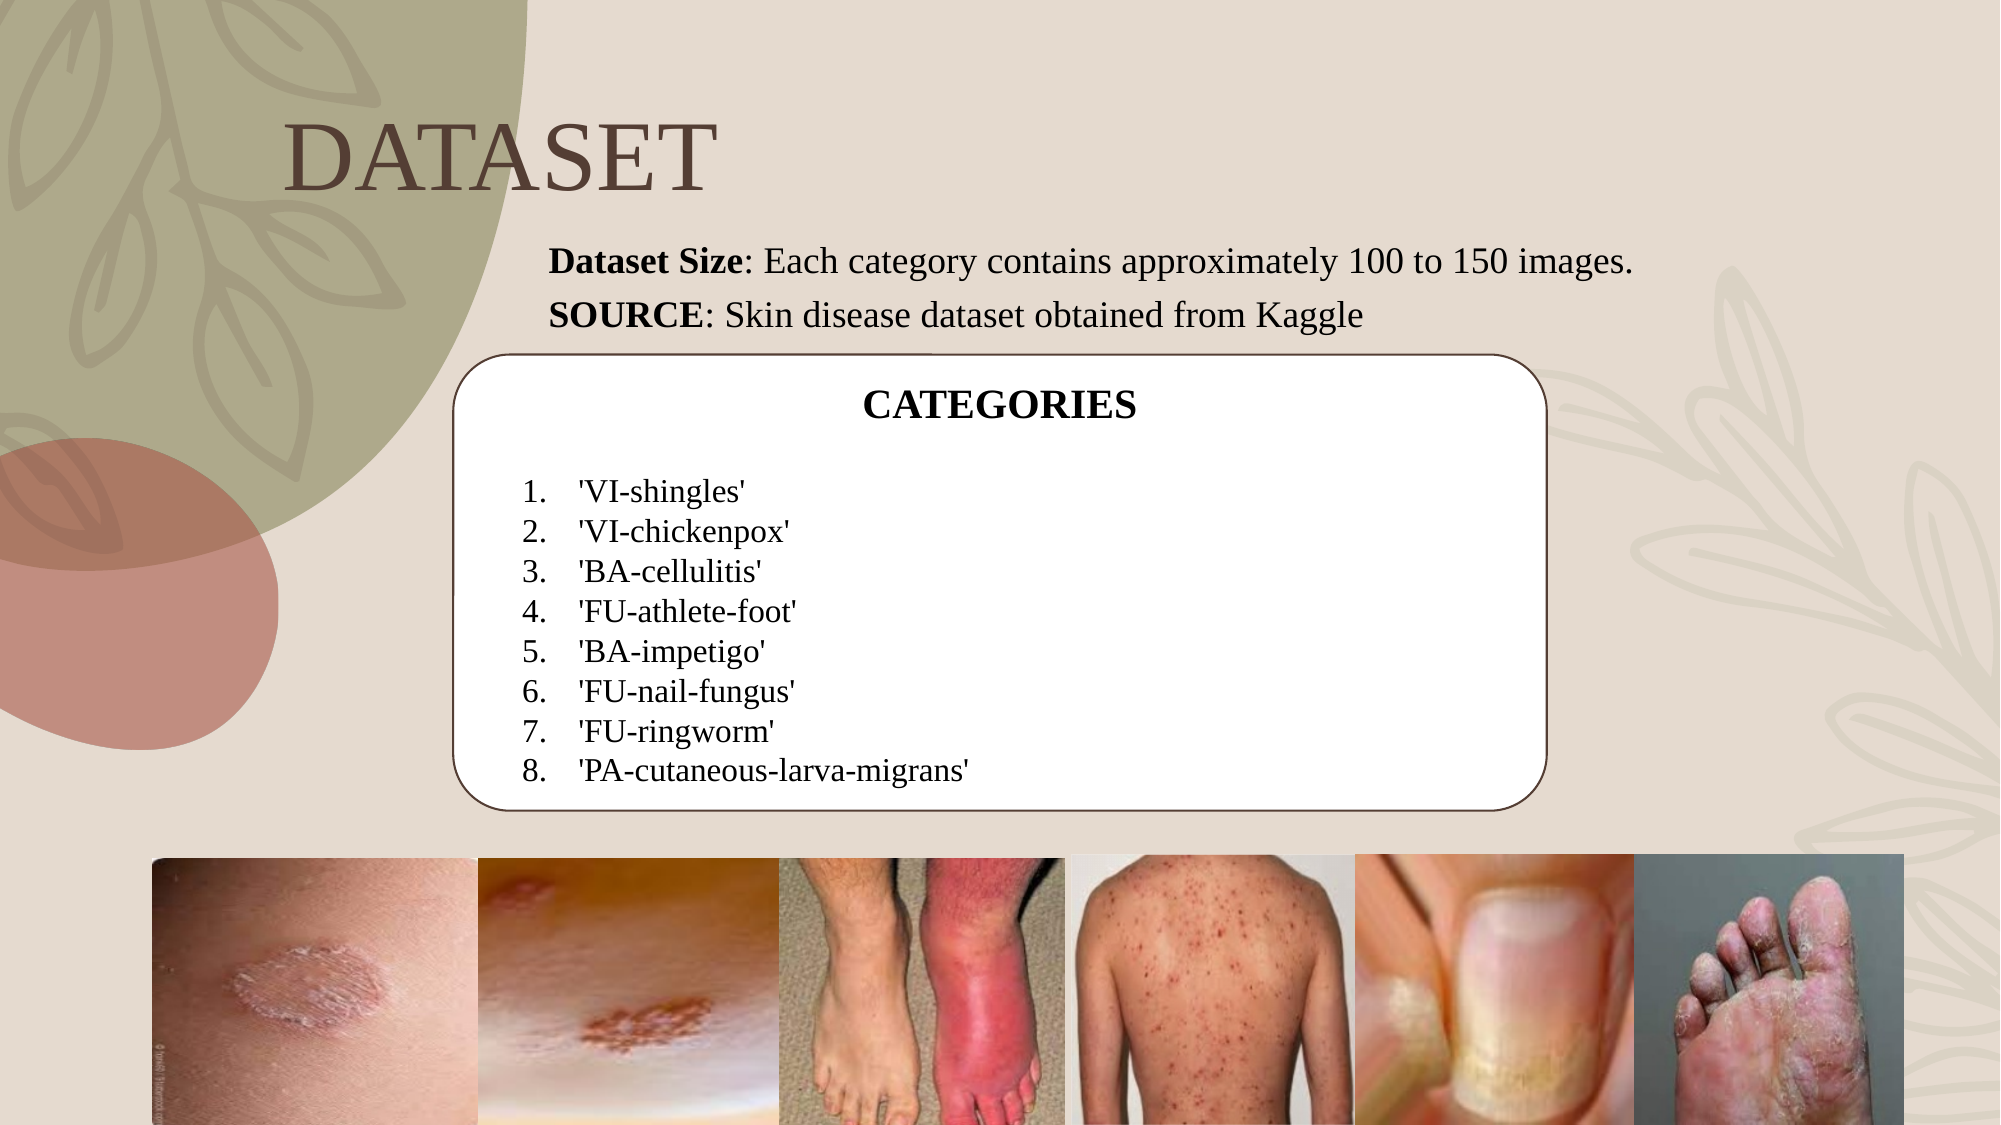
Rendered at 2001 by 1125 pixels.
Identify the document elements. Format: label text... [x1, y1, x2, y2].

picture [152, 858, 1065, 1125]
text_box Dataset Size: Each category contains approximately 100 to 150 images. [533, 228, 1863, 289]
title DATASET [238, 100, 763, 220]
text_box CATEGORIES 'VI-shingles' 'VI-chickenpox' 'BA-cellulitis' 'FU-athlete-foot' 'BA-impetigo' 'FU-nail-fungus' 'FU-ringworm' 'PA-cutaneous-larva-migrans' [452, 353, 1548, 812]
picture [0, 438, 279, 750]
picture [1072, 847, 1904, 1125]
text_box SOURCE: Skin disease dataset obtained from Kaggle [533, 289, 1576, 343]
